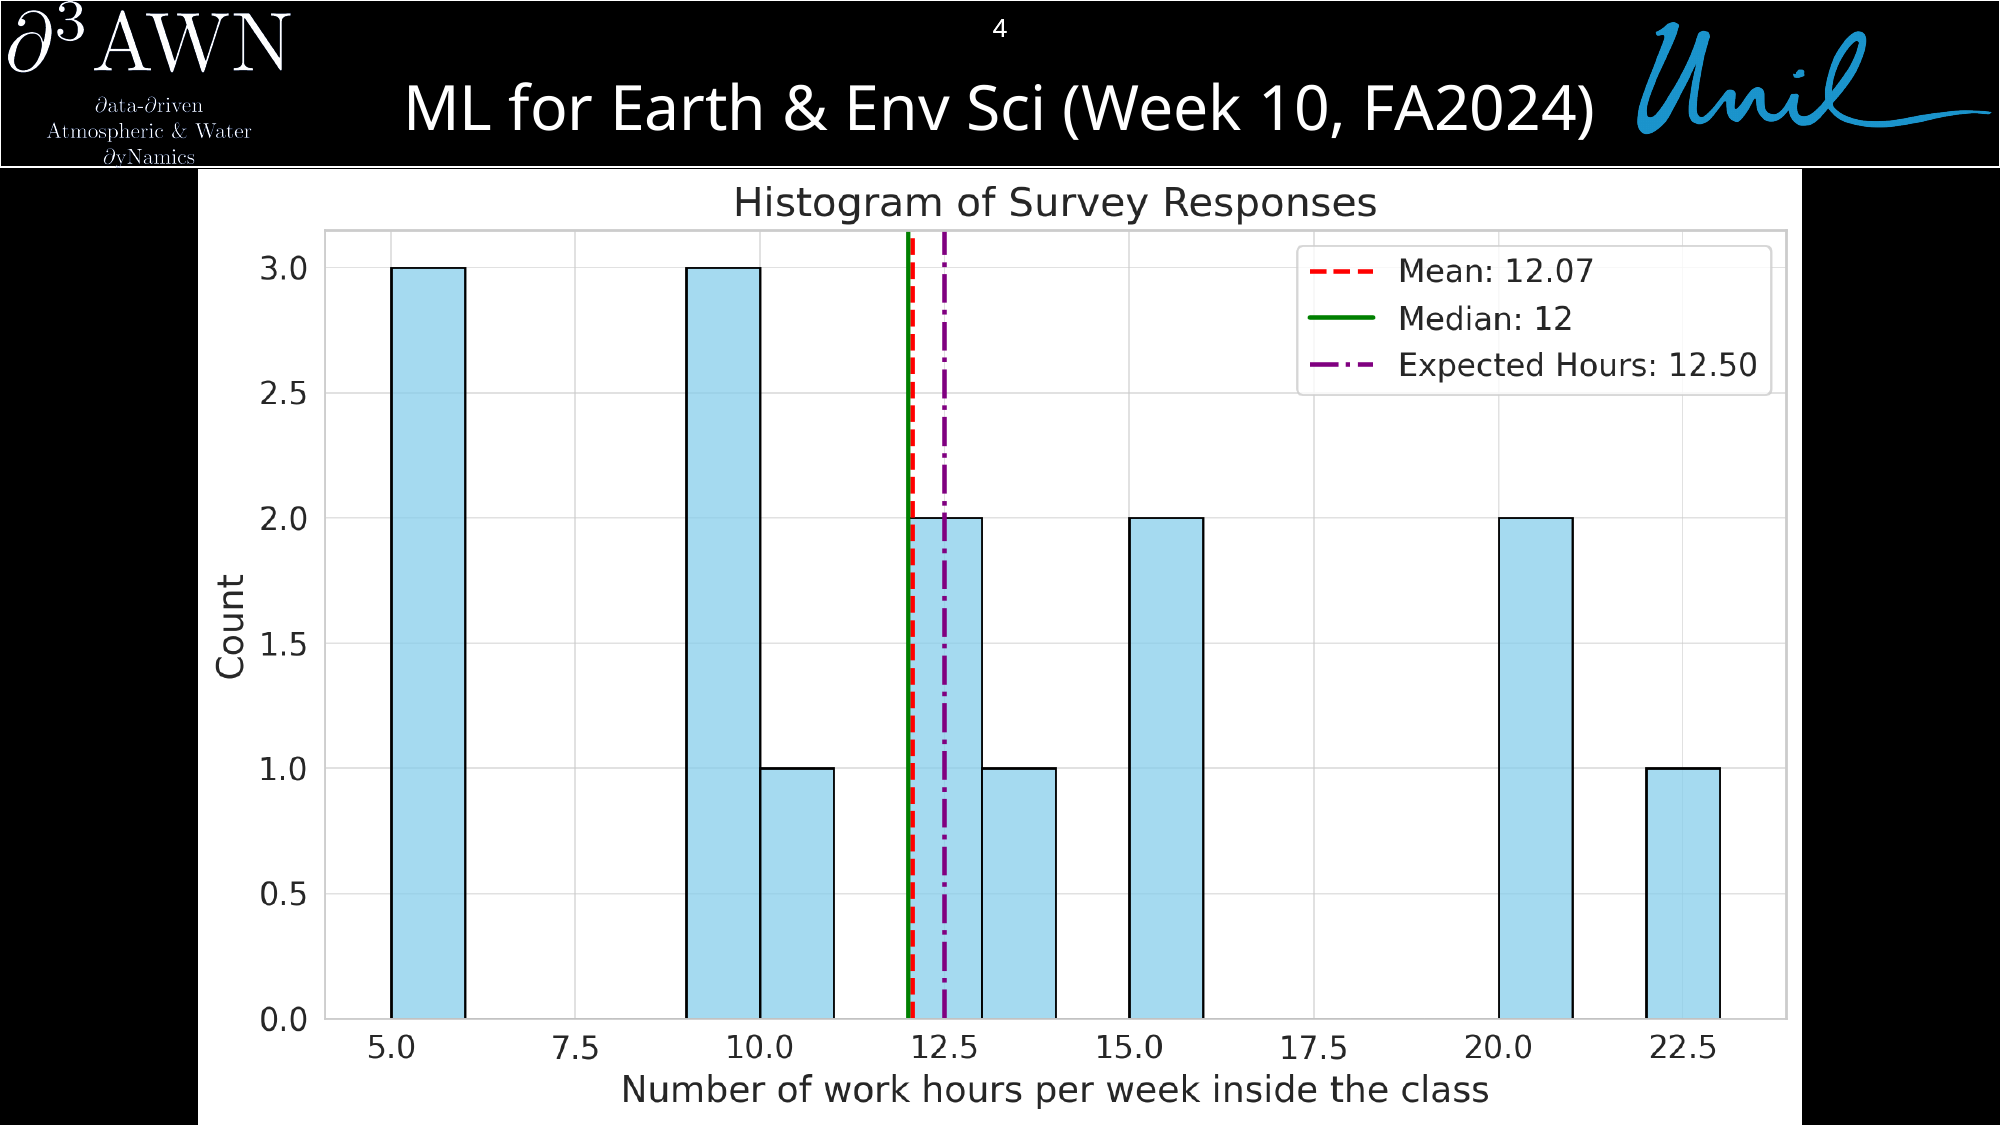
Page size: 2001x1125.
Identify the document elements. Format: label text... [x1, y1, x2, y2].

picture [1609, 22, 2000, 145]
slide_number 4 [774, 0, 1225, 60]
picture [198, 169, 1802, 1125]
picture [0, 0, 298, 168]
